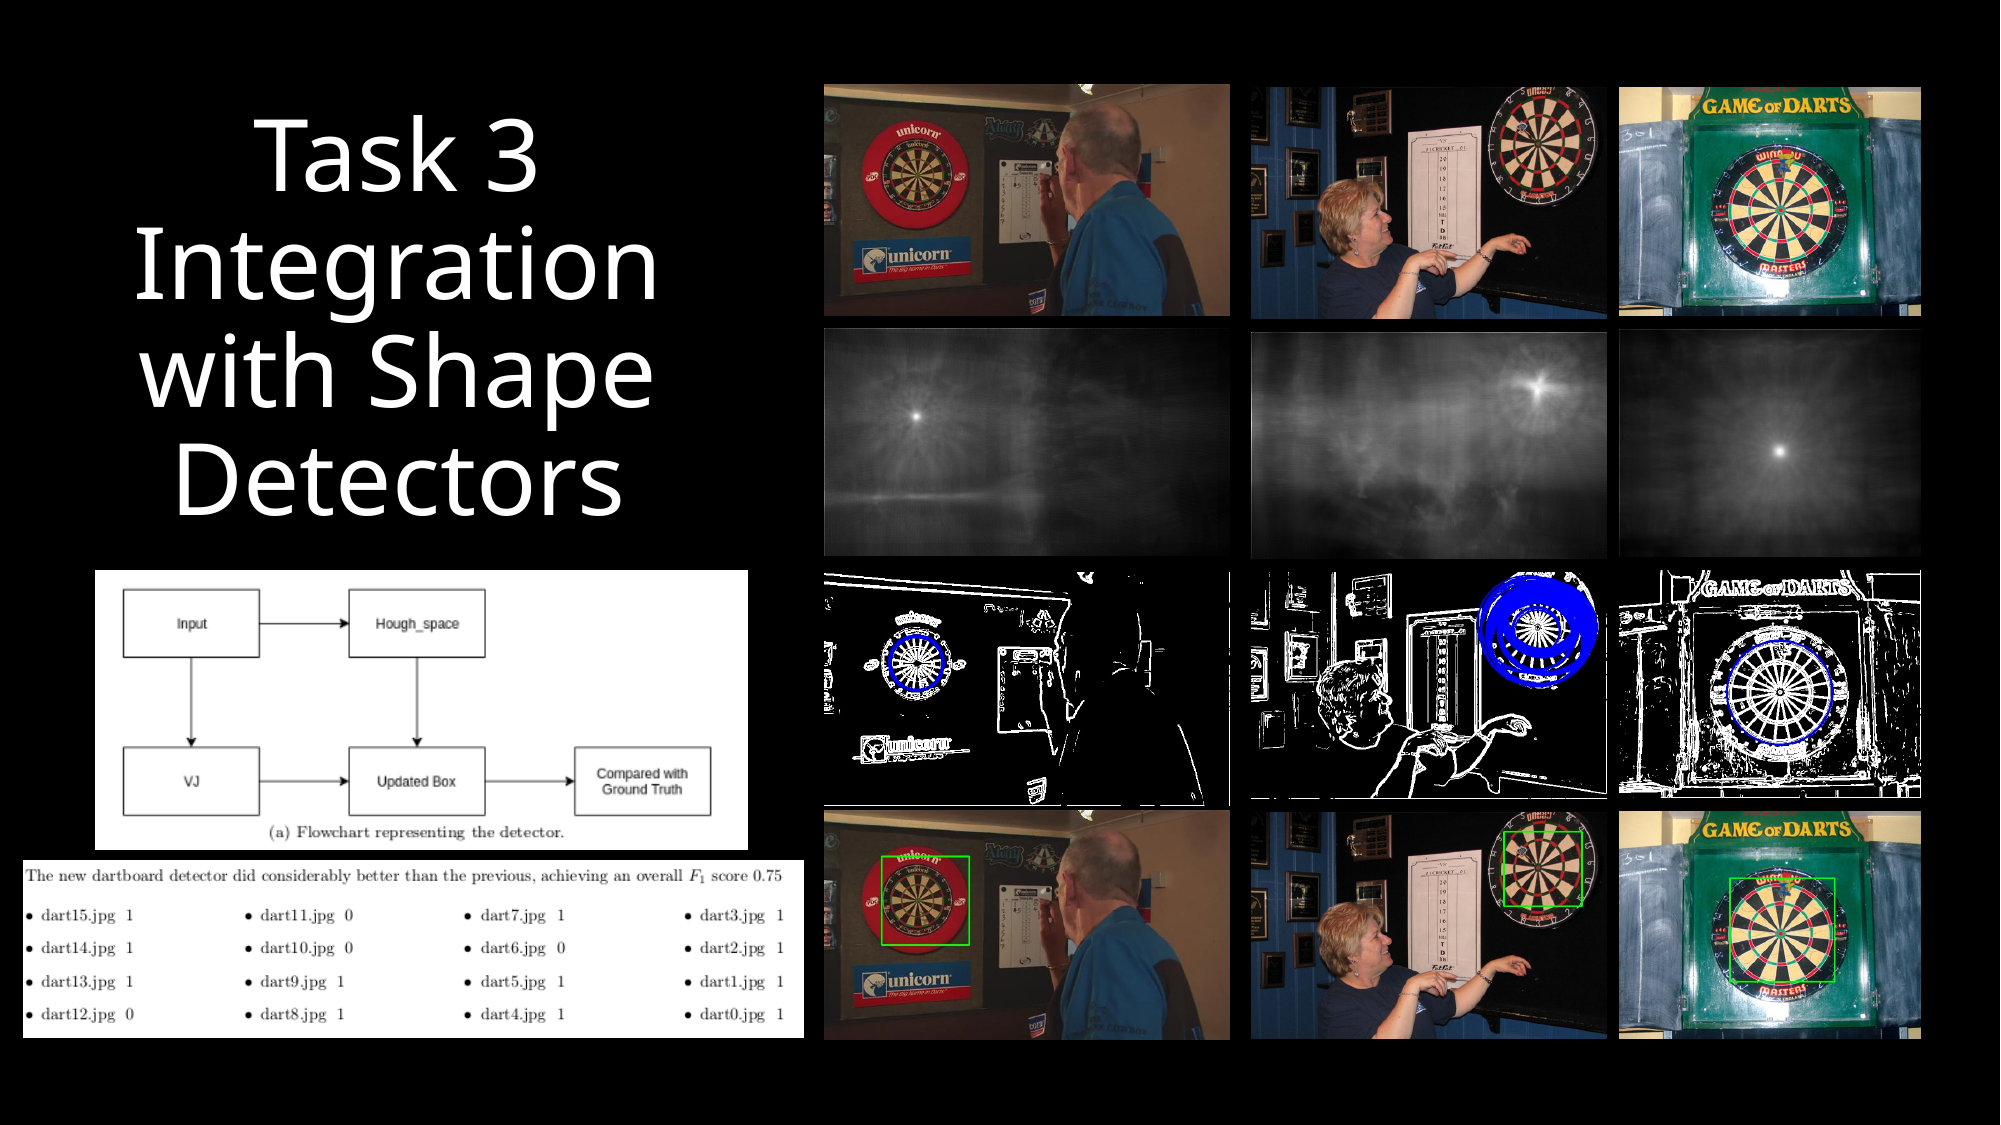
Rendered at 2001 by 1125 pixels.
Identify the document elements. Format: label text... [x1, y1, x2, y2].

picture [1619, 329, 1921, 557]
picture [1251, 572, 1607, 799]
picture [1251, 812, 1607, 1039]
picture [23, 860, 804, 1038]
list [1251, 87, 1607, 319]
picture [824, 810, 1230, 1040]
picture [824, 572, 1230, 807]
picture [1619, 87, 1921, 316]
picture [1619, 569, 1921, 798]
picture [824, 84, 1230, 316]
picture [1251, 332, 1607, 559]
picture [95, 570, 748, 850]
picture [1619, 811, 1921, 1039]
title Task 3 Integration with Shape Detectors [81, 85, 715, 666]
picture [824, 328, 1230, 556]
